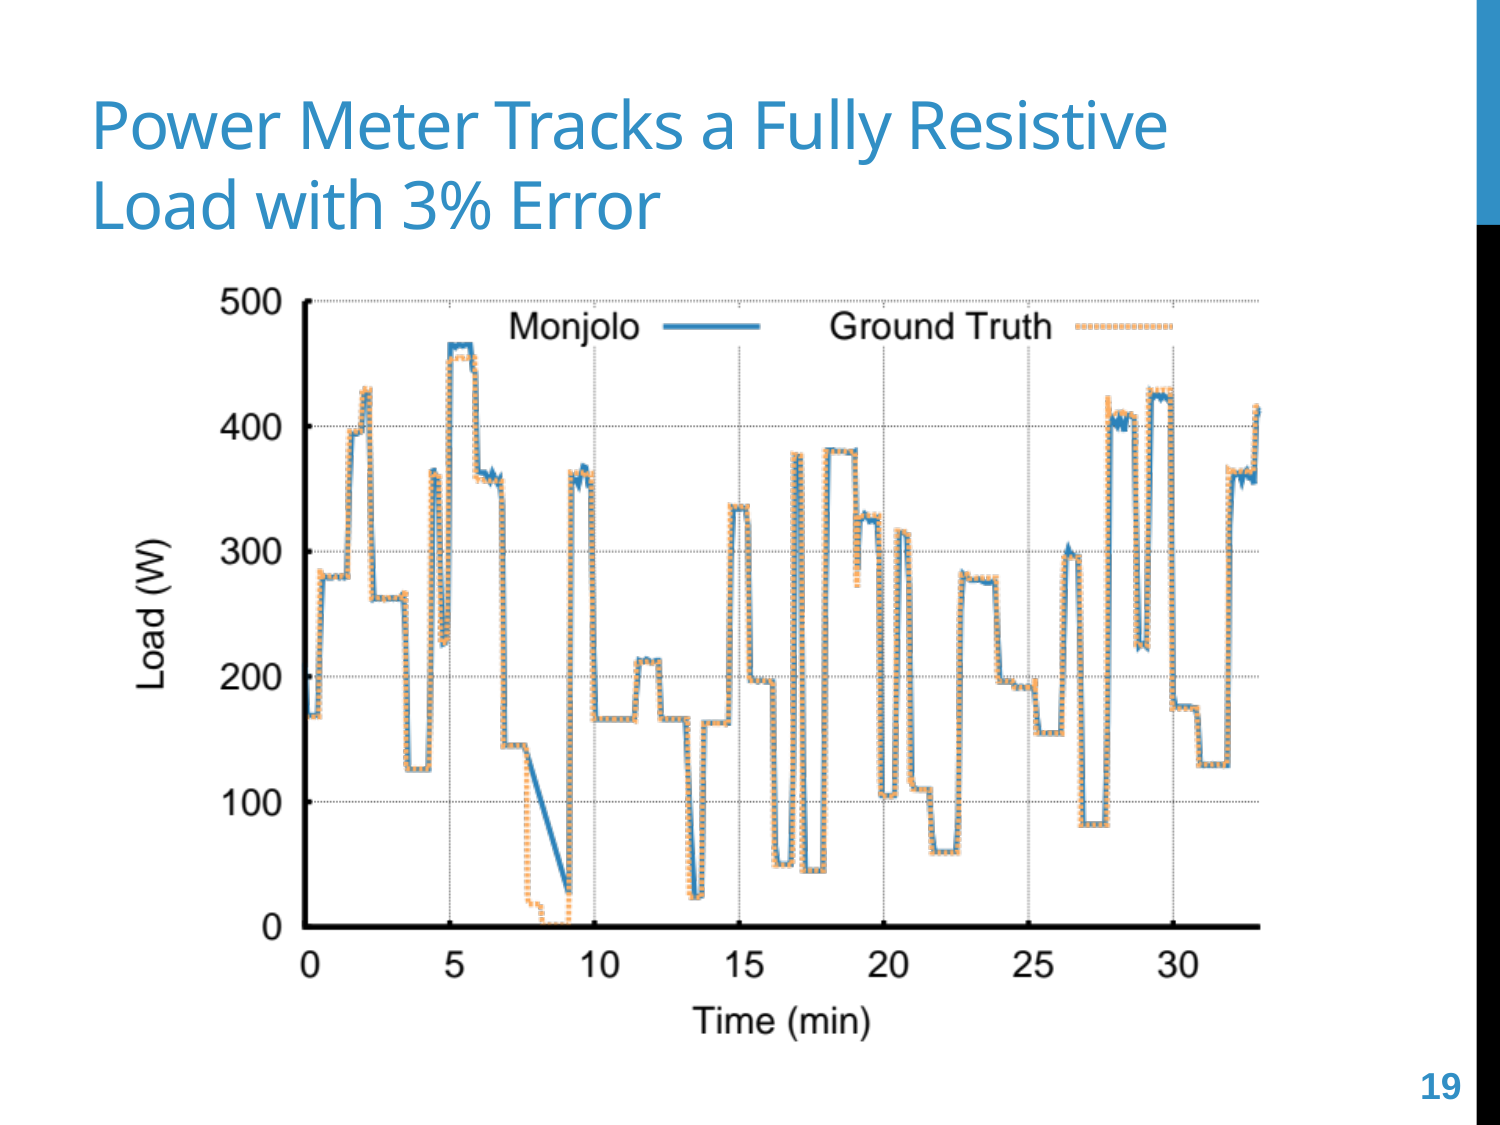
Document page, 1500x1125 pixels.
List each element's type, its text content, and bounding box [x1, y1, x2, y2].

title Power Meter Tracks a Fully Resistive Load with 3% Error [75, 25, 1325, 250]
slide_number 19 [1272, 1054, 1477, 1115]
picture [124, 256, 1326, 1045]
